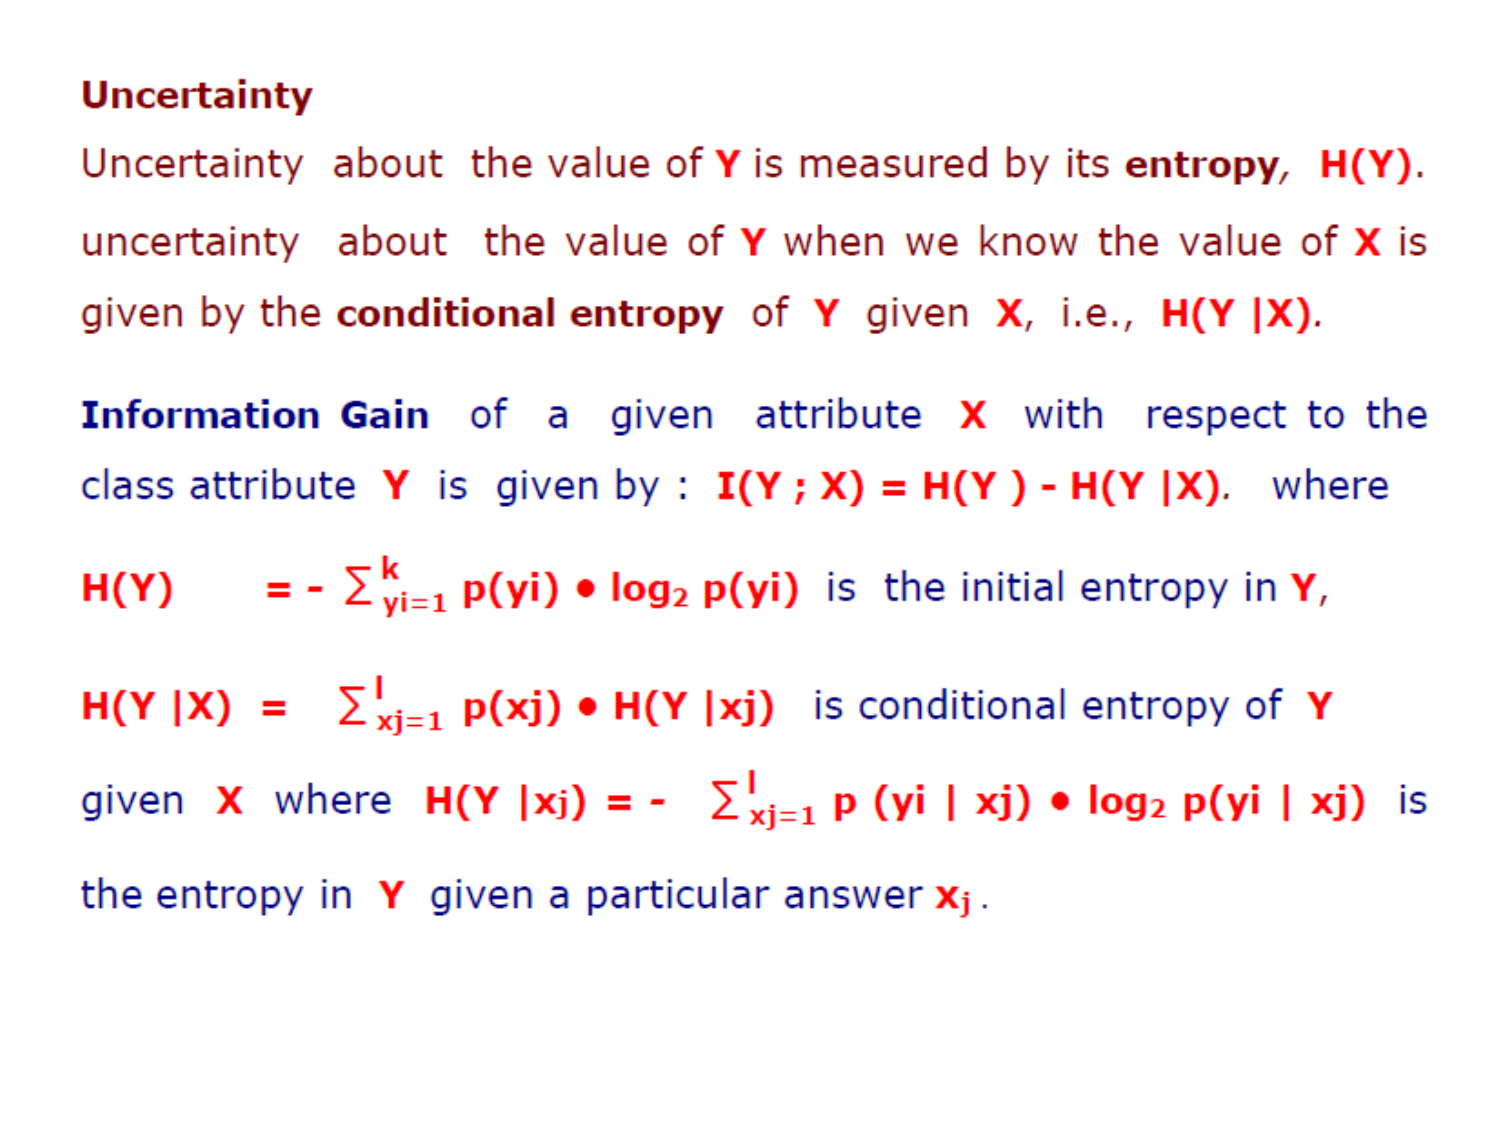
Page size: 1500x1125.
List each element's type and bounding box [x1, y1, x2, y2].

picture [71, 74, 1438, 926]
